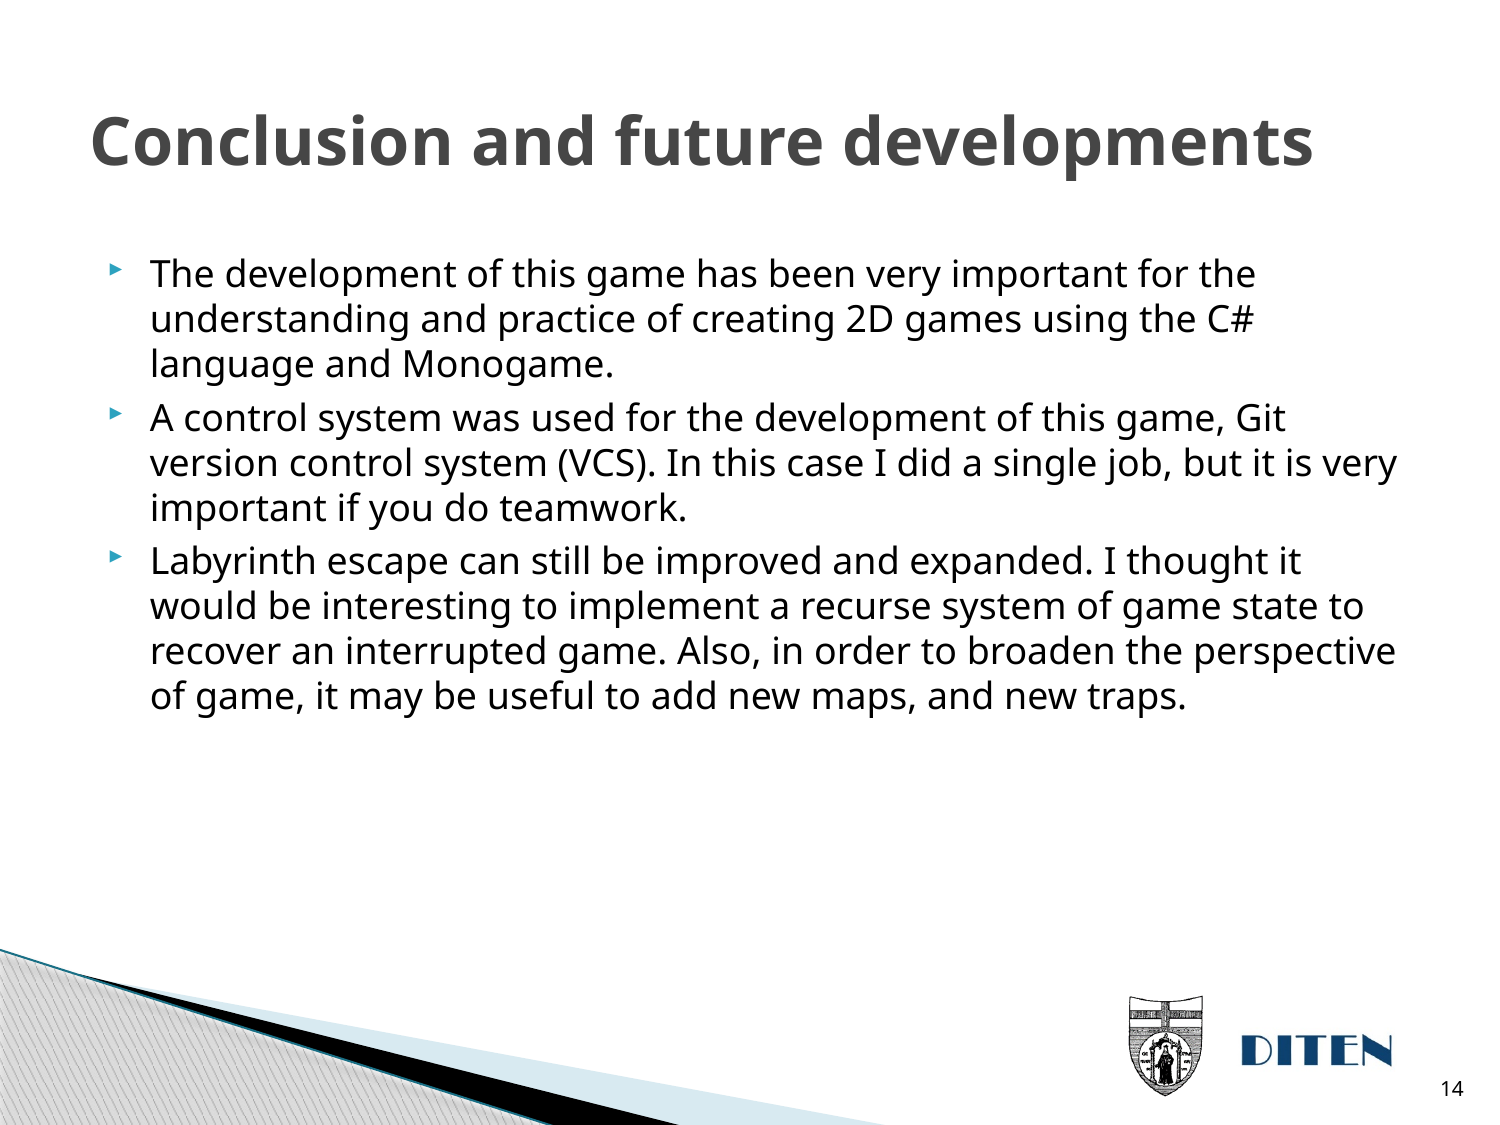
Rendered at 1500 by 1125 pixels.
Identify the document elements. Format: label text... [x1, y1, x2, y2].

picture [1127, 995, 1203, 1099]
title Conclusion and future developments [75, 45, 1425, 233]
slide_number 14 [1418, 1051, 1479, 1112]
picture [1230, 1005, 1397, 1099]
list The development of this game has been very important for the understanding and practice of creating 2D games using the C# language and Monogame. A control system was used for the development of this game, Git version control system (VCS). In this case I did a single job, but it is very important if you do teamwork. Labyrinth escape can still be improved and expanded. I thought it would be interesting to implement a recurse system of game state to recover an interrupted game. Also, in order to broaden the perspective of game, it may be useful to add new maps, and new traps. [75, 243, 1425, 986]
